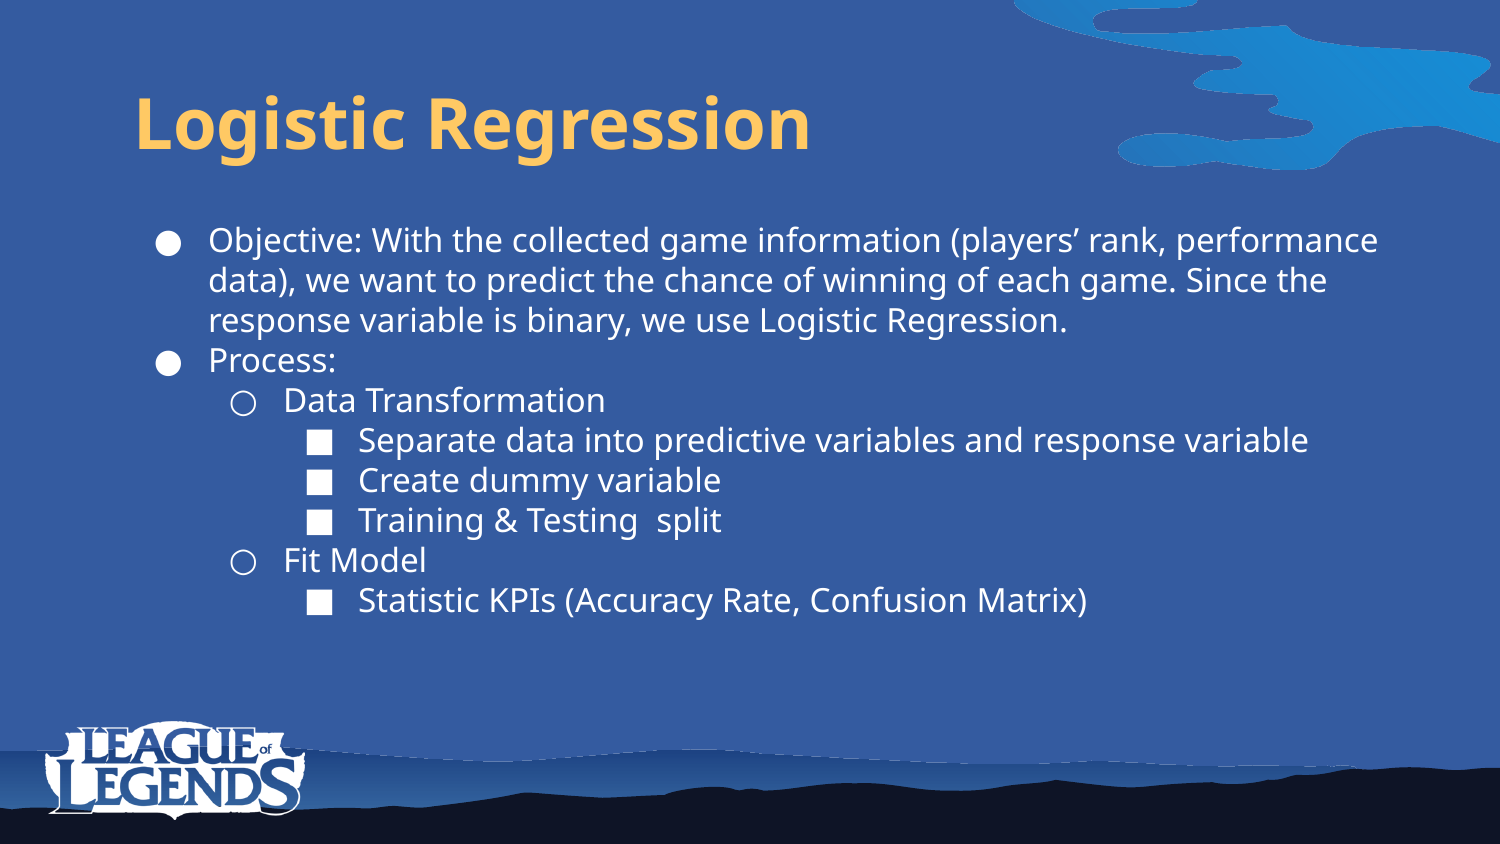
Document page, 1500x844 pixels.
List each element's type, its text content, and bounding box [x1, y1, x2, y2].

subtitle Objective: With the collected game information (players’ rank, performance data), we want to predict the chance of winning of each game. Since the response variable is binary, we use Logistic Regression. Process: Data Transformation Separate data into predictive variables and response variable Create dummy variable Training & Testing split Fit Model Statistic KPIs (Accuracy Rate, Confusion Matrix) [118, 160, 1441, 718]
title Logistic Regression [118, 63, 1067, 160]
picture [12, 707, 337, 832]
